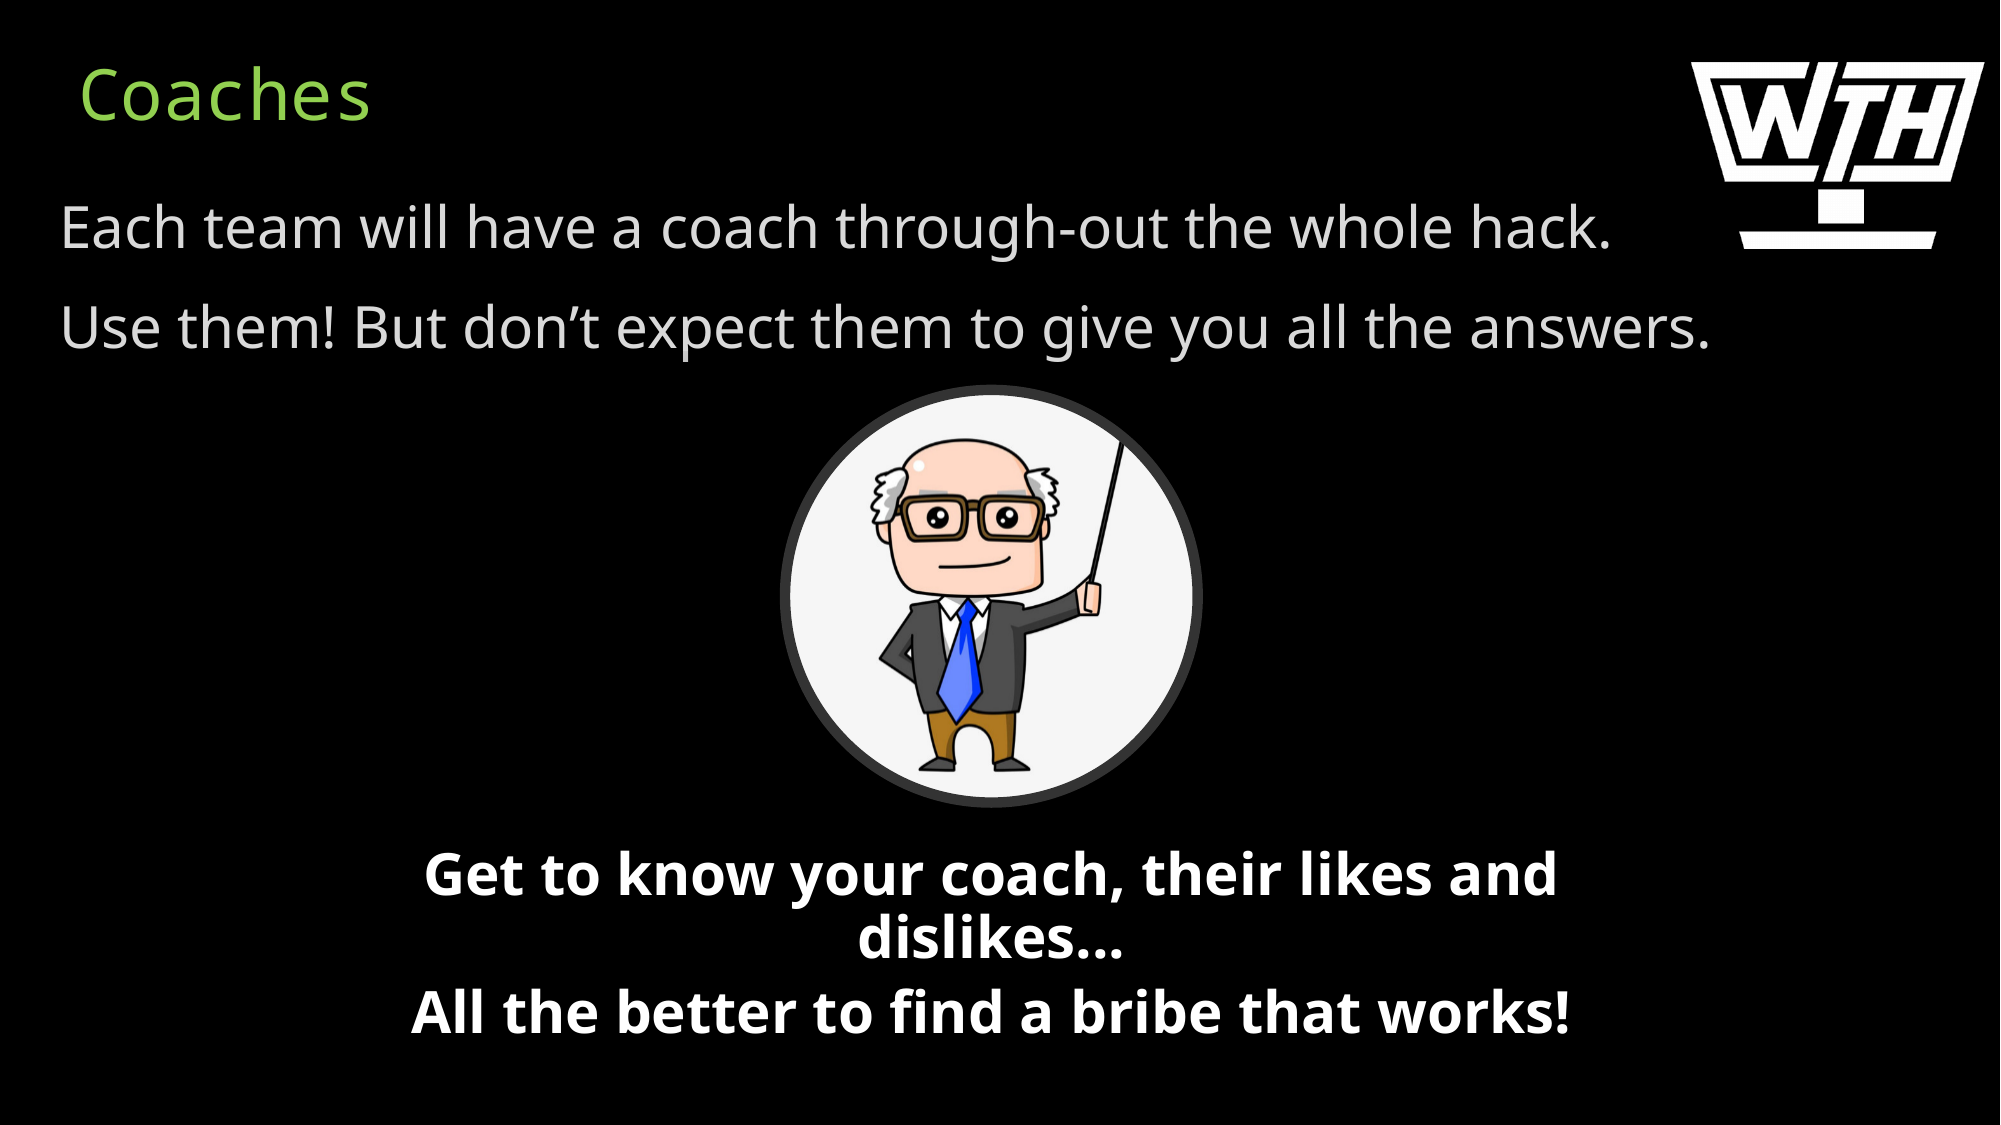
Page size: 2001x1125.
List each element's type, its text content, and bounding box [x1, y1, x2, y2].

picture [784, 389, 1198, 803]
picture [1687, 4, 1988, 305]
text_box Coaches [78, 59, 1617, 136]
list Each team will have a coach through-out the whole hack. Use them! But don’t expect them to give you all the answers. [44, 190, 1939, 363]
text_box Get to know your coach, their likes and dislikes... All the better to find a bribe that works! [344, 830, 1639, 1061]
